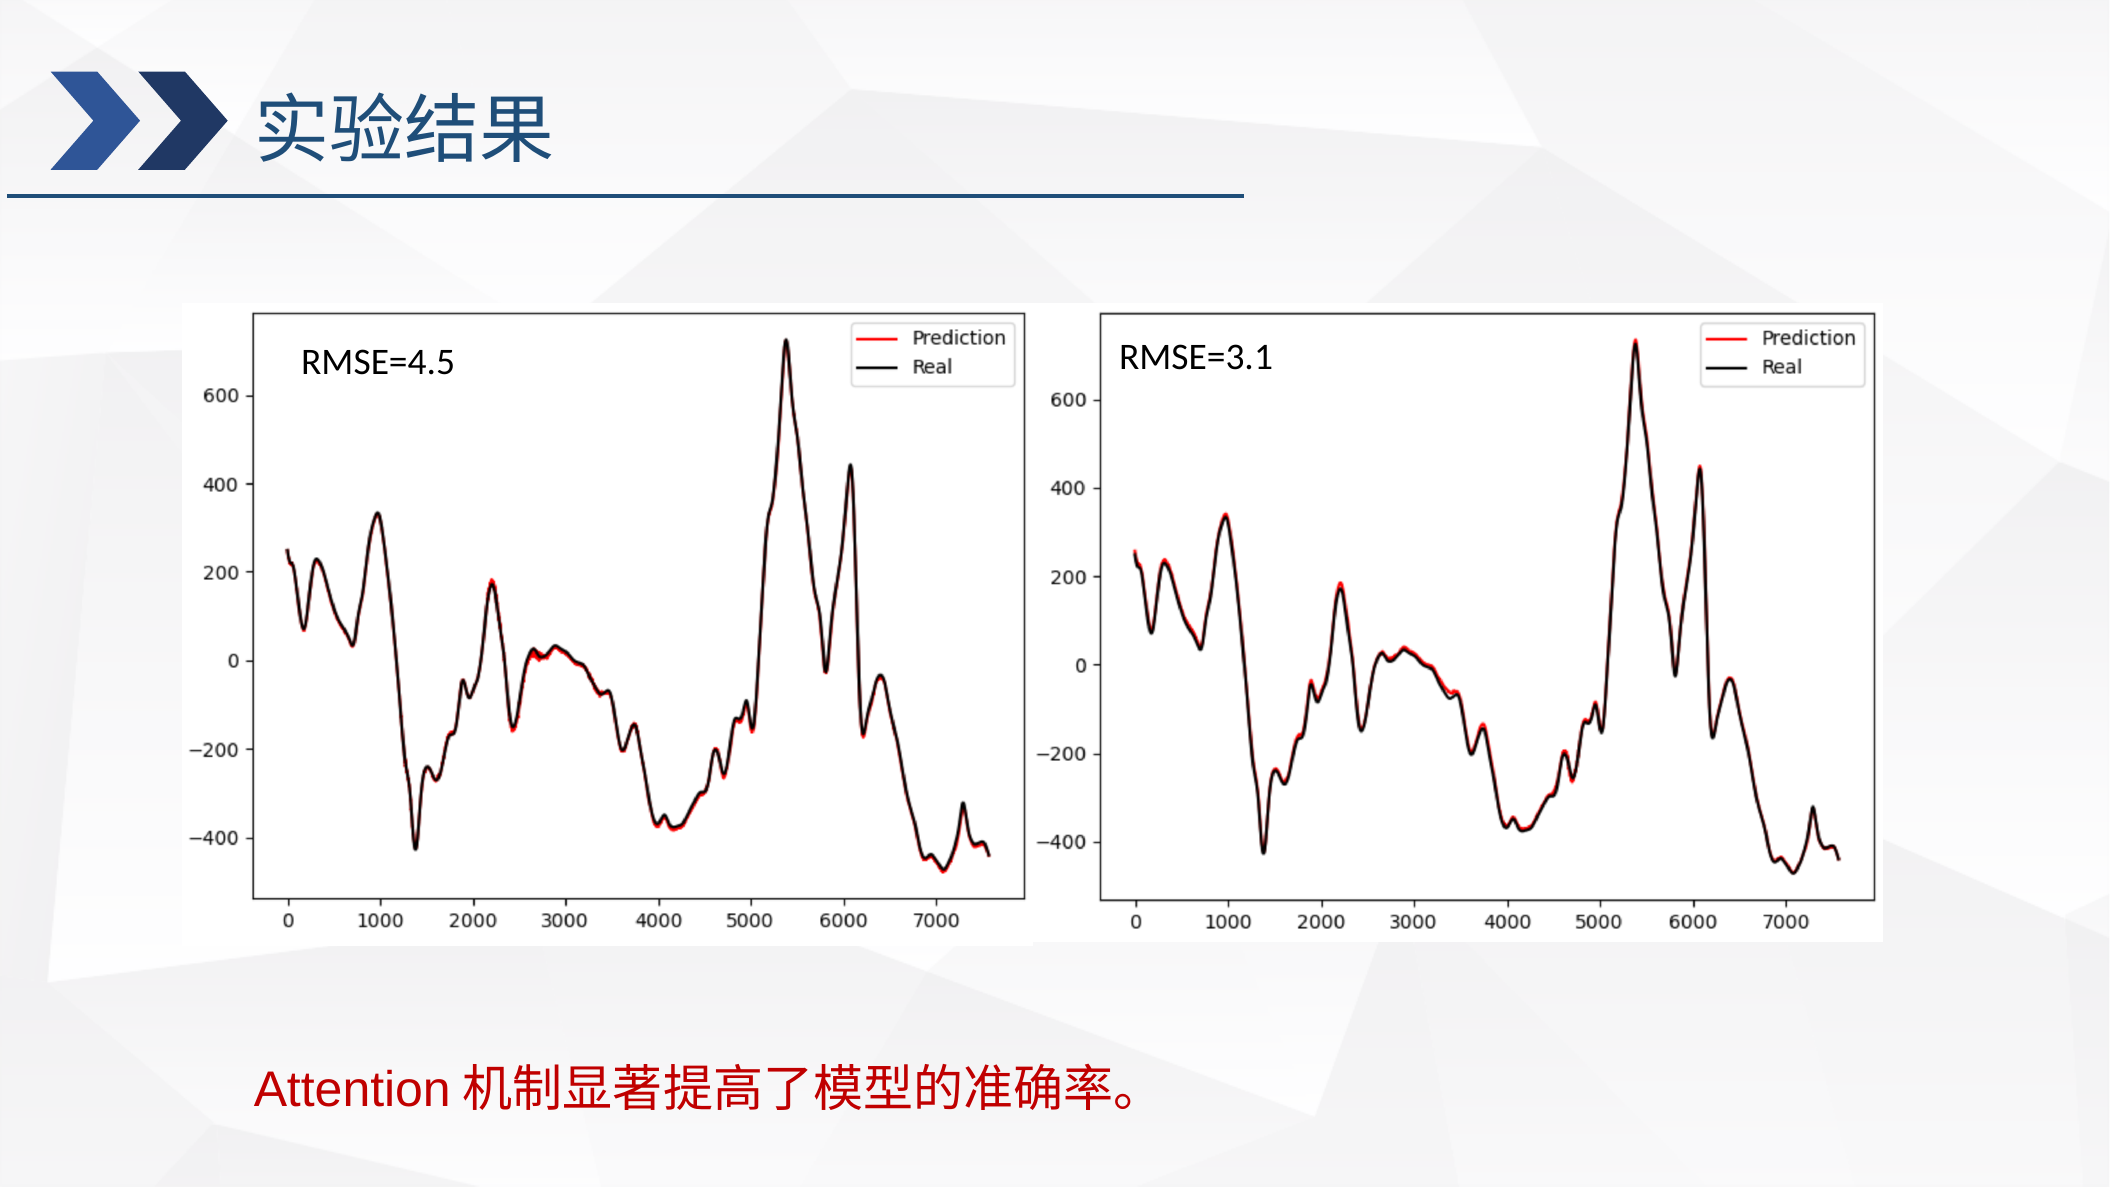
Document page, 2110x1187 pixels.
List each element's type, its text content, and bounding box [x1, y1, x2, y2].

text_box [50, 37, 1541, 170]
text_box Attention机制显著提高了模型的准确率。 [182, 1048, 1984, 1124]
picture [0, 0, 2110, 1187]
